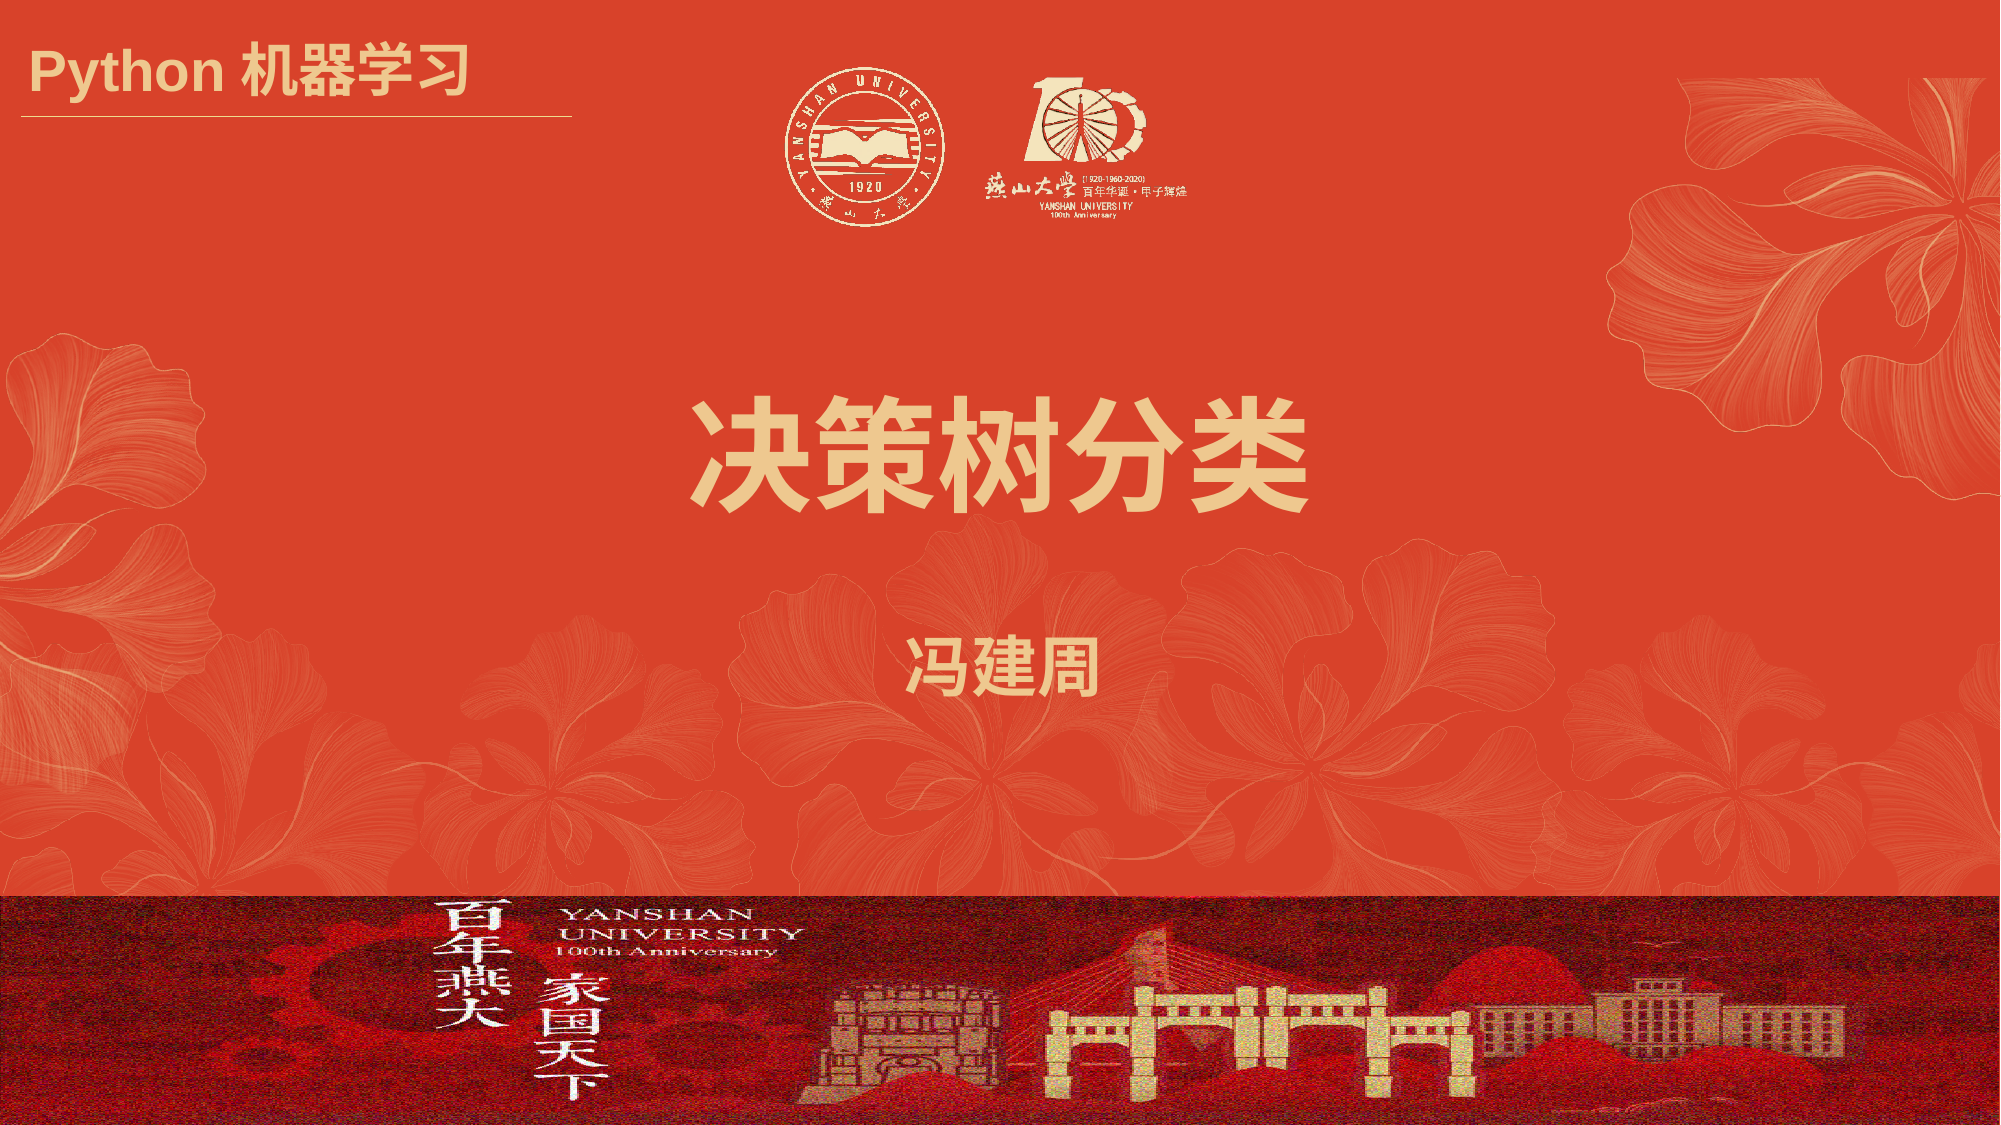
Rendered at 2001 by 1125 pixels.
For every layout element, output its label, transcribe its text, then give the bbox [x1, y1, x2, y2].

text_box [782, 53, 1220, 239]
text_box Python机器学习 [13, 25, 667, 77]
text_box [0, 77, 2000, 909]
picture [0, 78, 2001, 1125]
